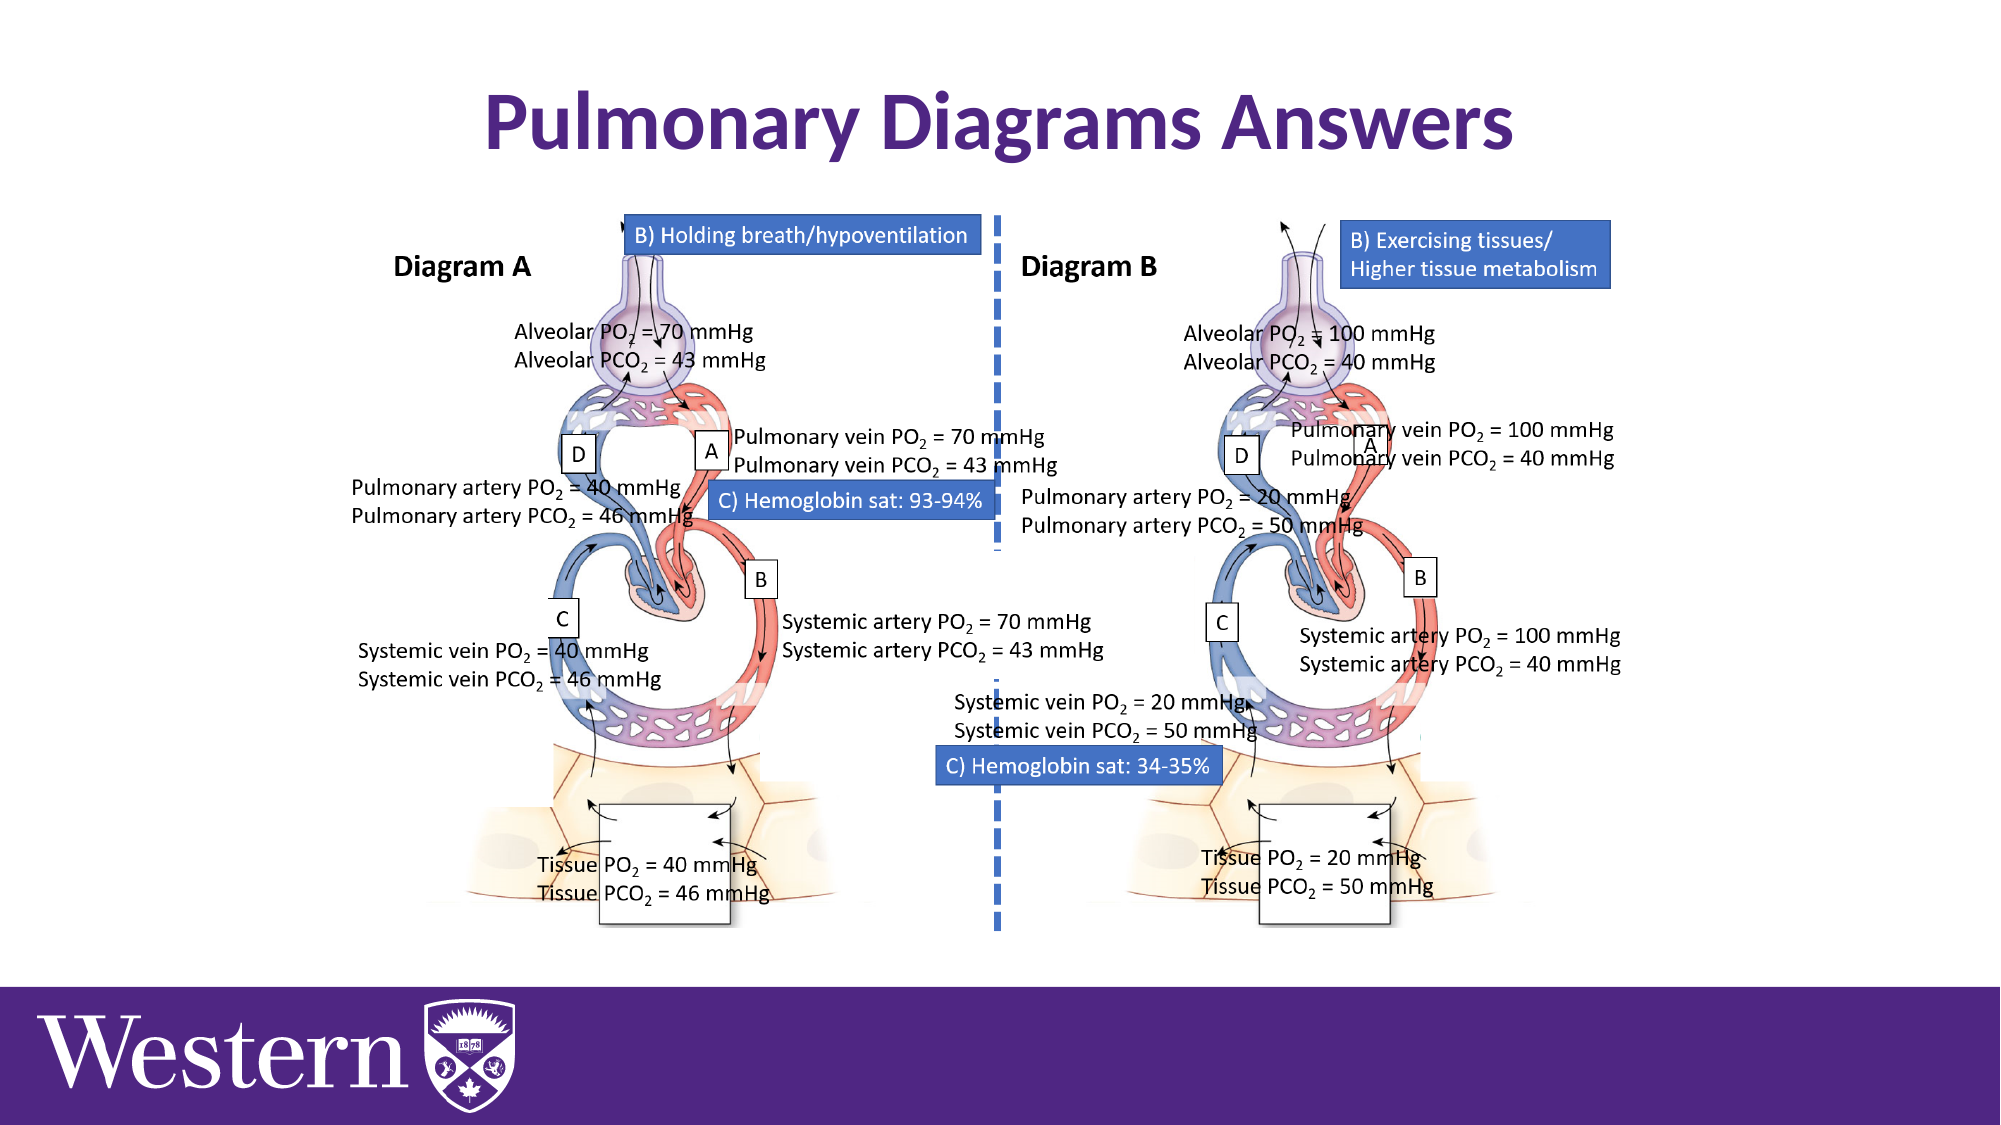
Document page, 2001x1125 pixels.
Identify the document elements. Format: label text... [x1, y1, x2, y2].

title Pulmonary Diagrams Answers [137, 32, 1863, 213]
picture [347, 212, 1625, 932]
picture [37, 999, 515, 1113]
text_box [0, 986, 2000, 1125]
